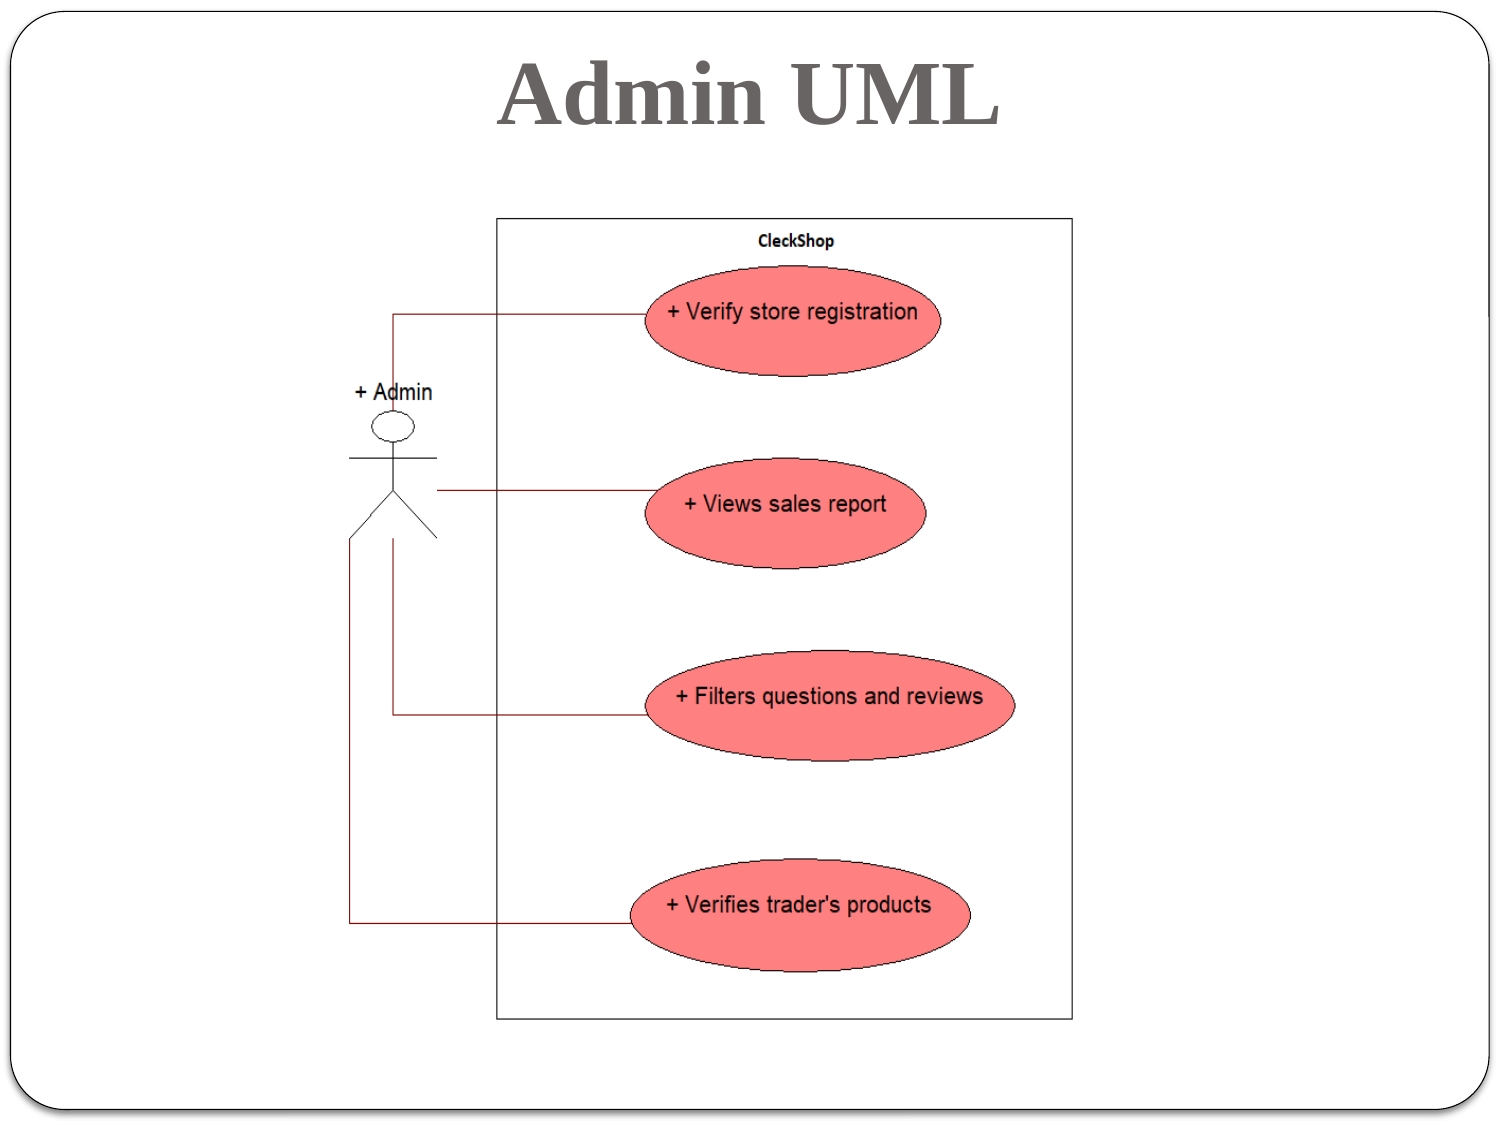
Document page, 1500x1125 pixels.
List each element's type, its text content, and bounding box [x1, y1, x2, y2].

text_box Admin UML [481, 24, 1019, 150]
picture [312, 187, 1113, 1061]
